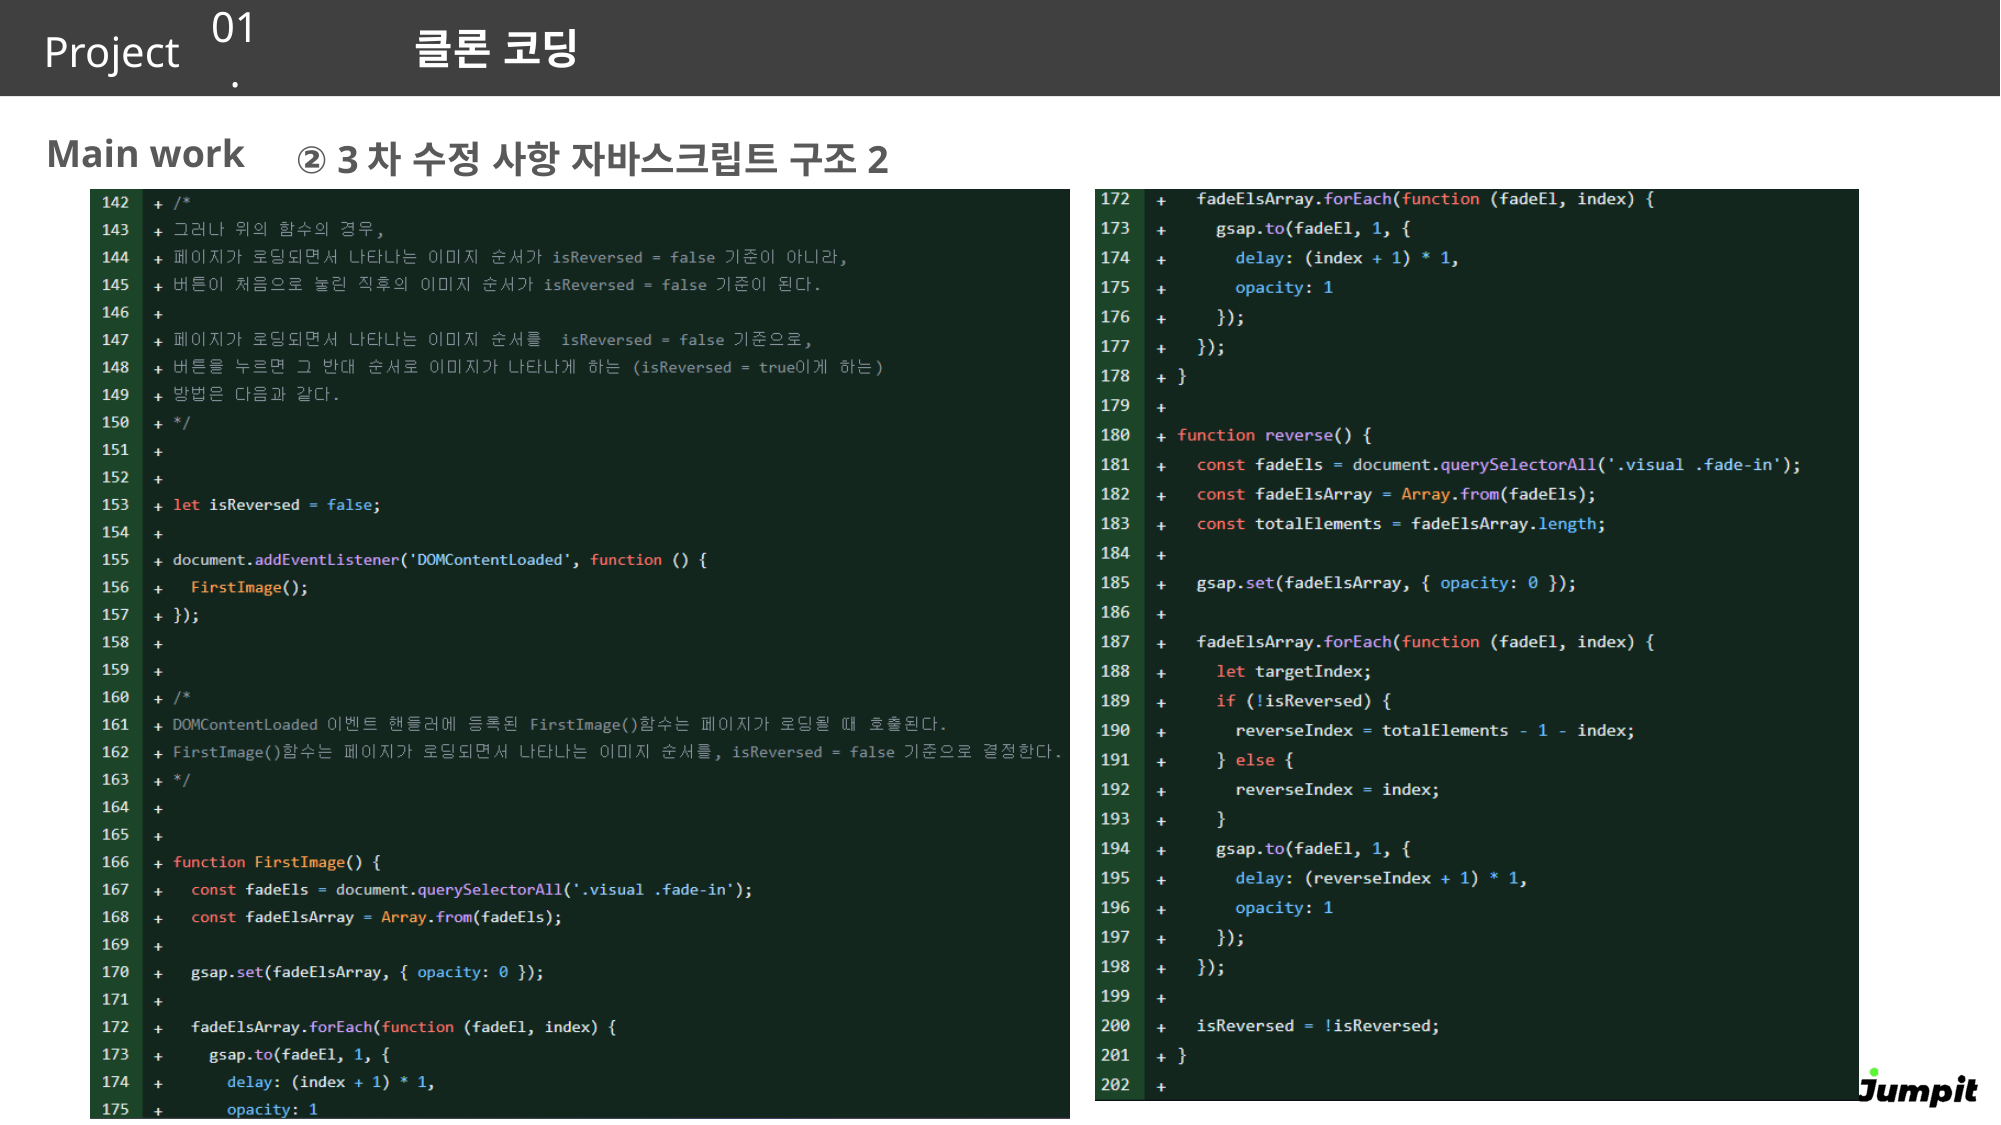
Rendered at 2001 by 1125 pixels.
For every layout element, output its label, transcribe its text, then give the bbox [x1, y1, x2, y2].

picture [1095, 189, 1982, 1113]
picture [90, 189, 1070, 1119]
list 01. [192, 20, 278, 82]
list 클론 코딩 [399, 20, 1707, 82]
list ② 3차 수정 사항 자바스크립트 구조2 [281, 133, 1859, 190]
